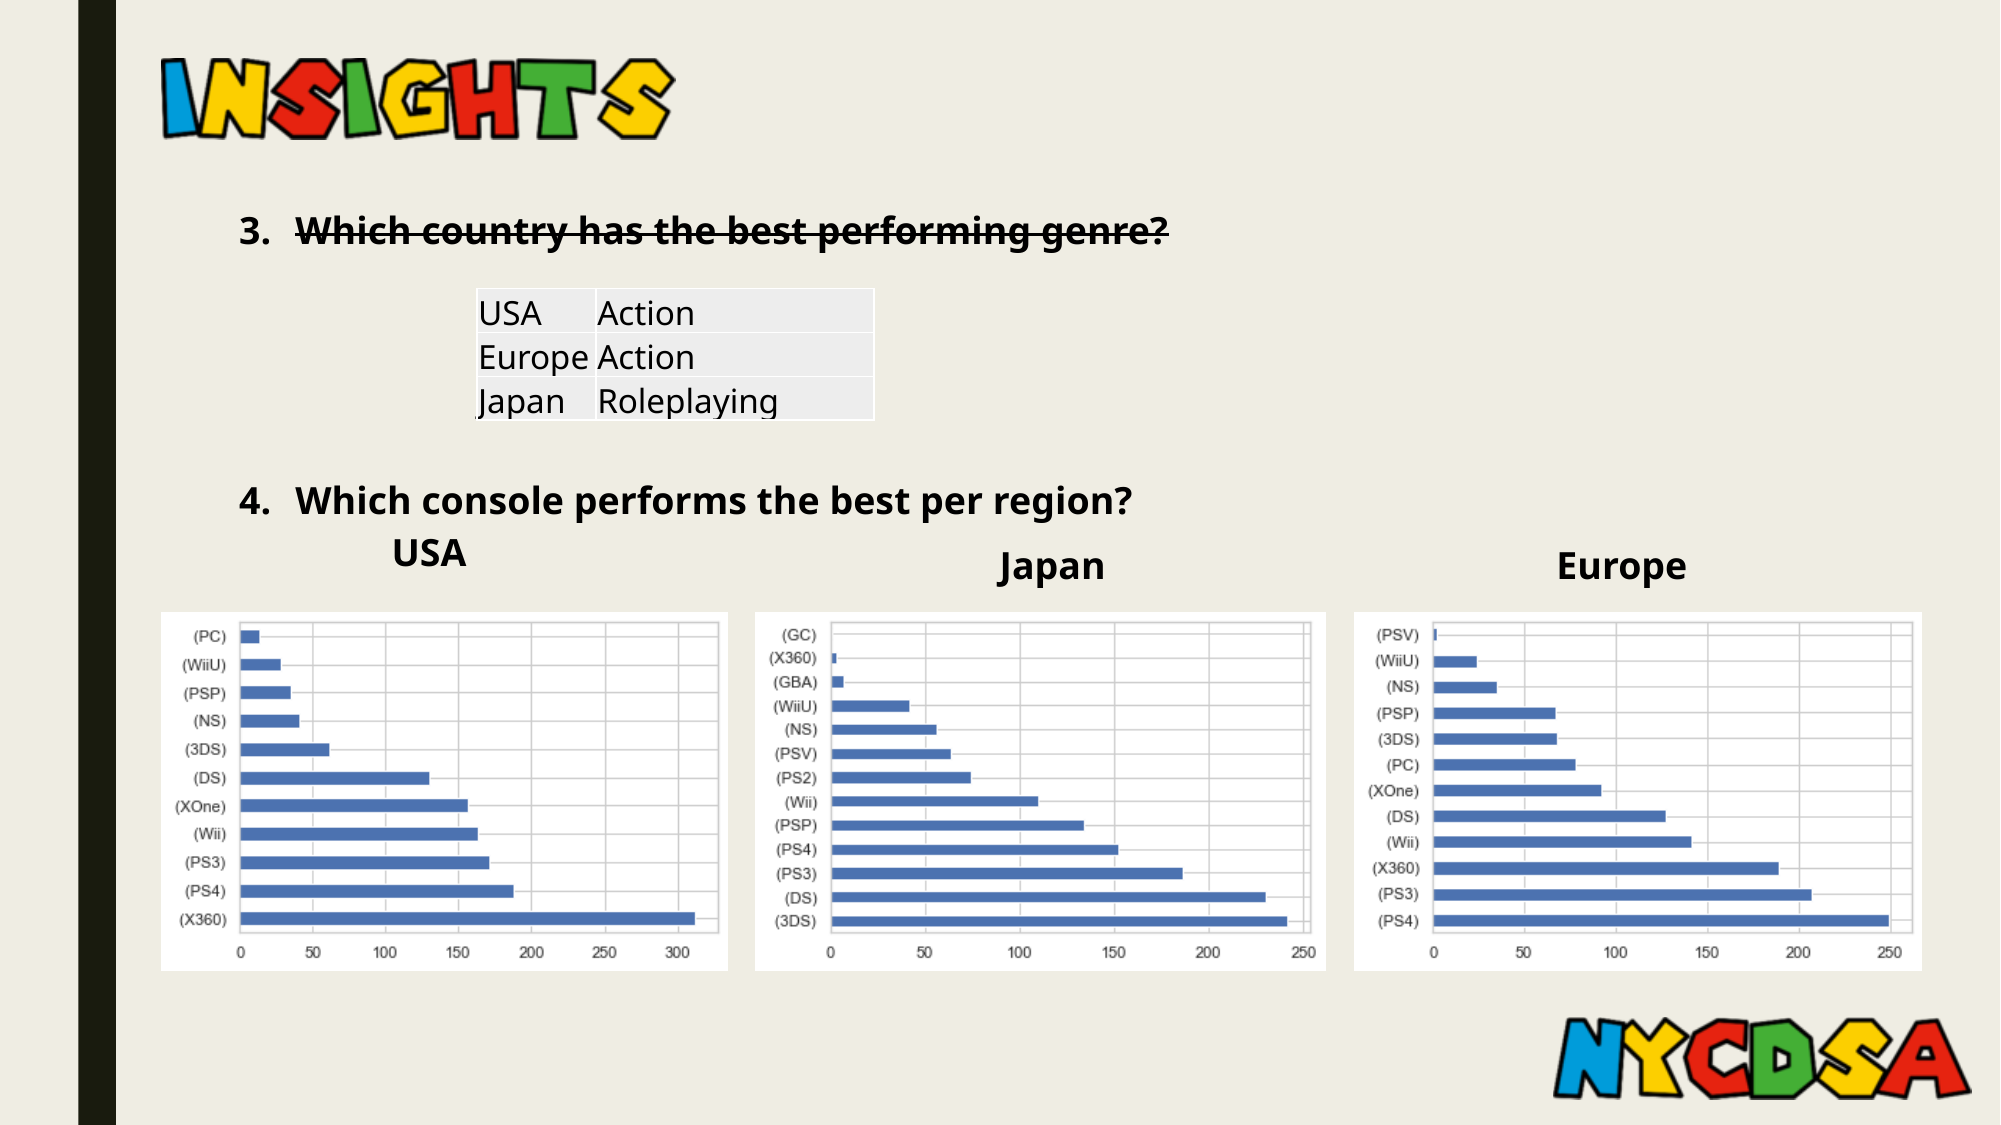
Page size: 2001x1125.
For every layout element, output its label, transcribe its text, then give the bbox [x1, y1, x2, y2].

table_header Action [597, 289, 873, 332]
picture [161, 58, 676, 140]
picture [1553, 1017, 1972, 1100]
table_cell Roleplaying [597, 377, 873, 419]
table_header USA [478, 289, 595, 332]
text_box USA [376, 521, 482, 582]
picture [1354, 612, 1922, 971]
text_box Japan [984, 535, 1121, 595]
picture [755, 612, 1326, 971]
picture [161, 612, 728, 971]
table_cell Europe [478, 333, 595, 376]
table_cell Japan [478, 377, 595, 419]
text_box Which country has the best performing genre? Which console performs the best per region? [224, 154, 1225, 529]
table_cell Action [597, 333, 873, 376]
text_box Europe [1541, 535, 1703, 595]
